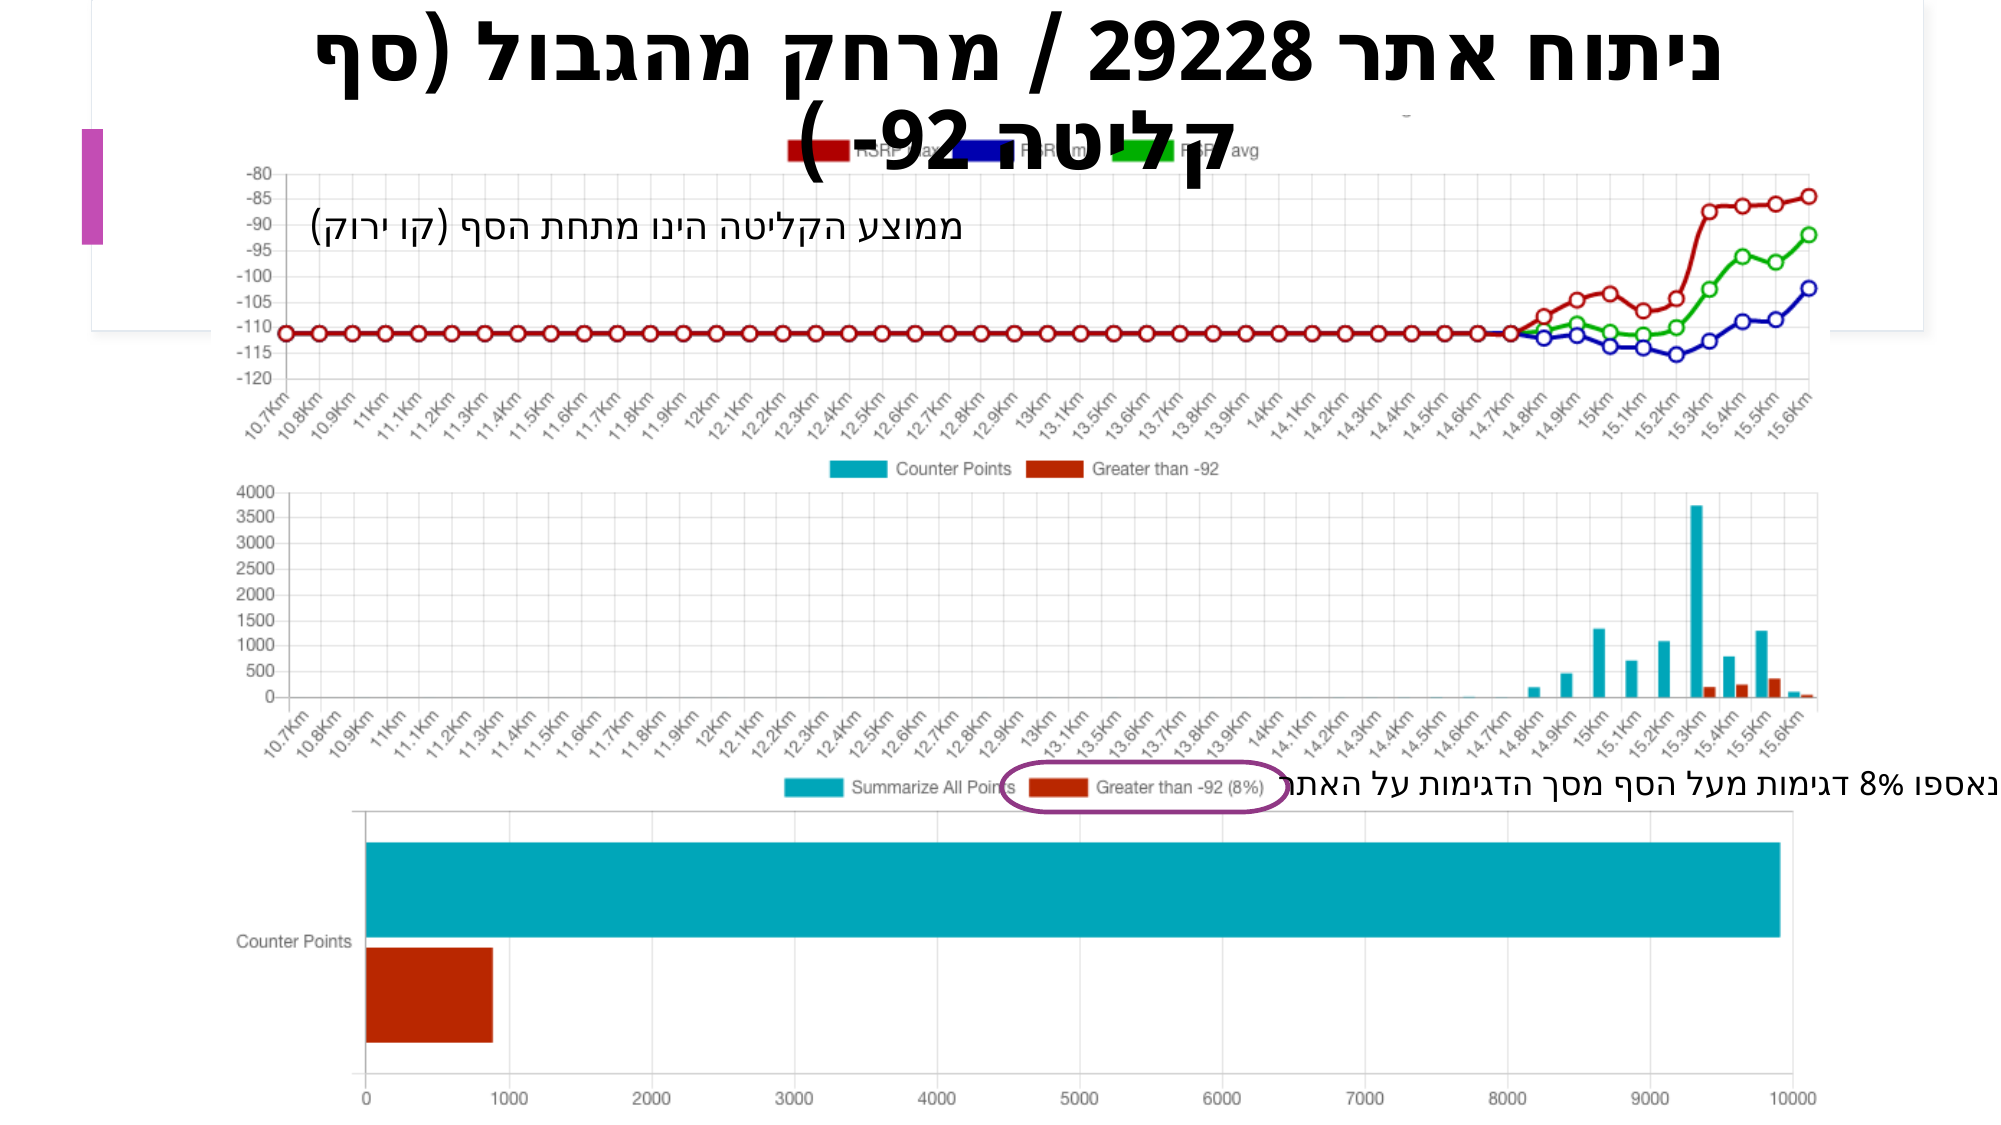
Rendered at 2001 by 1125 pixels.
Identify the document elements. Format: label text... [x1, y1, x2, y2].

text_box נאספו 8% דגימות מעל הסף מסך הדגימות על האתר [1830, 754, 2000, 810]
picture [211, 115, 1830, 1115]
title ניתוח אתר 29228 / מרחק מהגבול (סף קליטה 92- ) [184, 1, 1853, 196]
